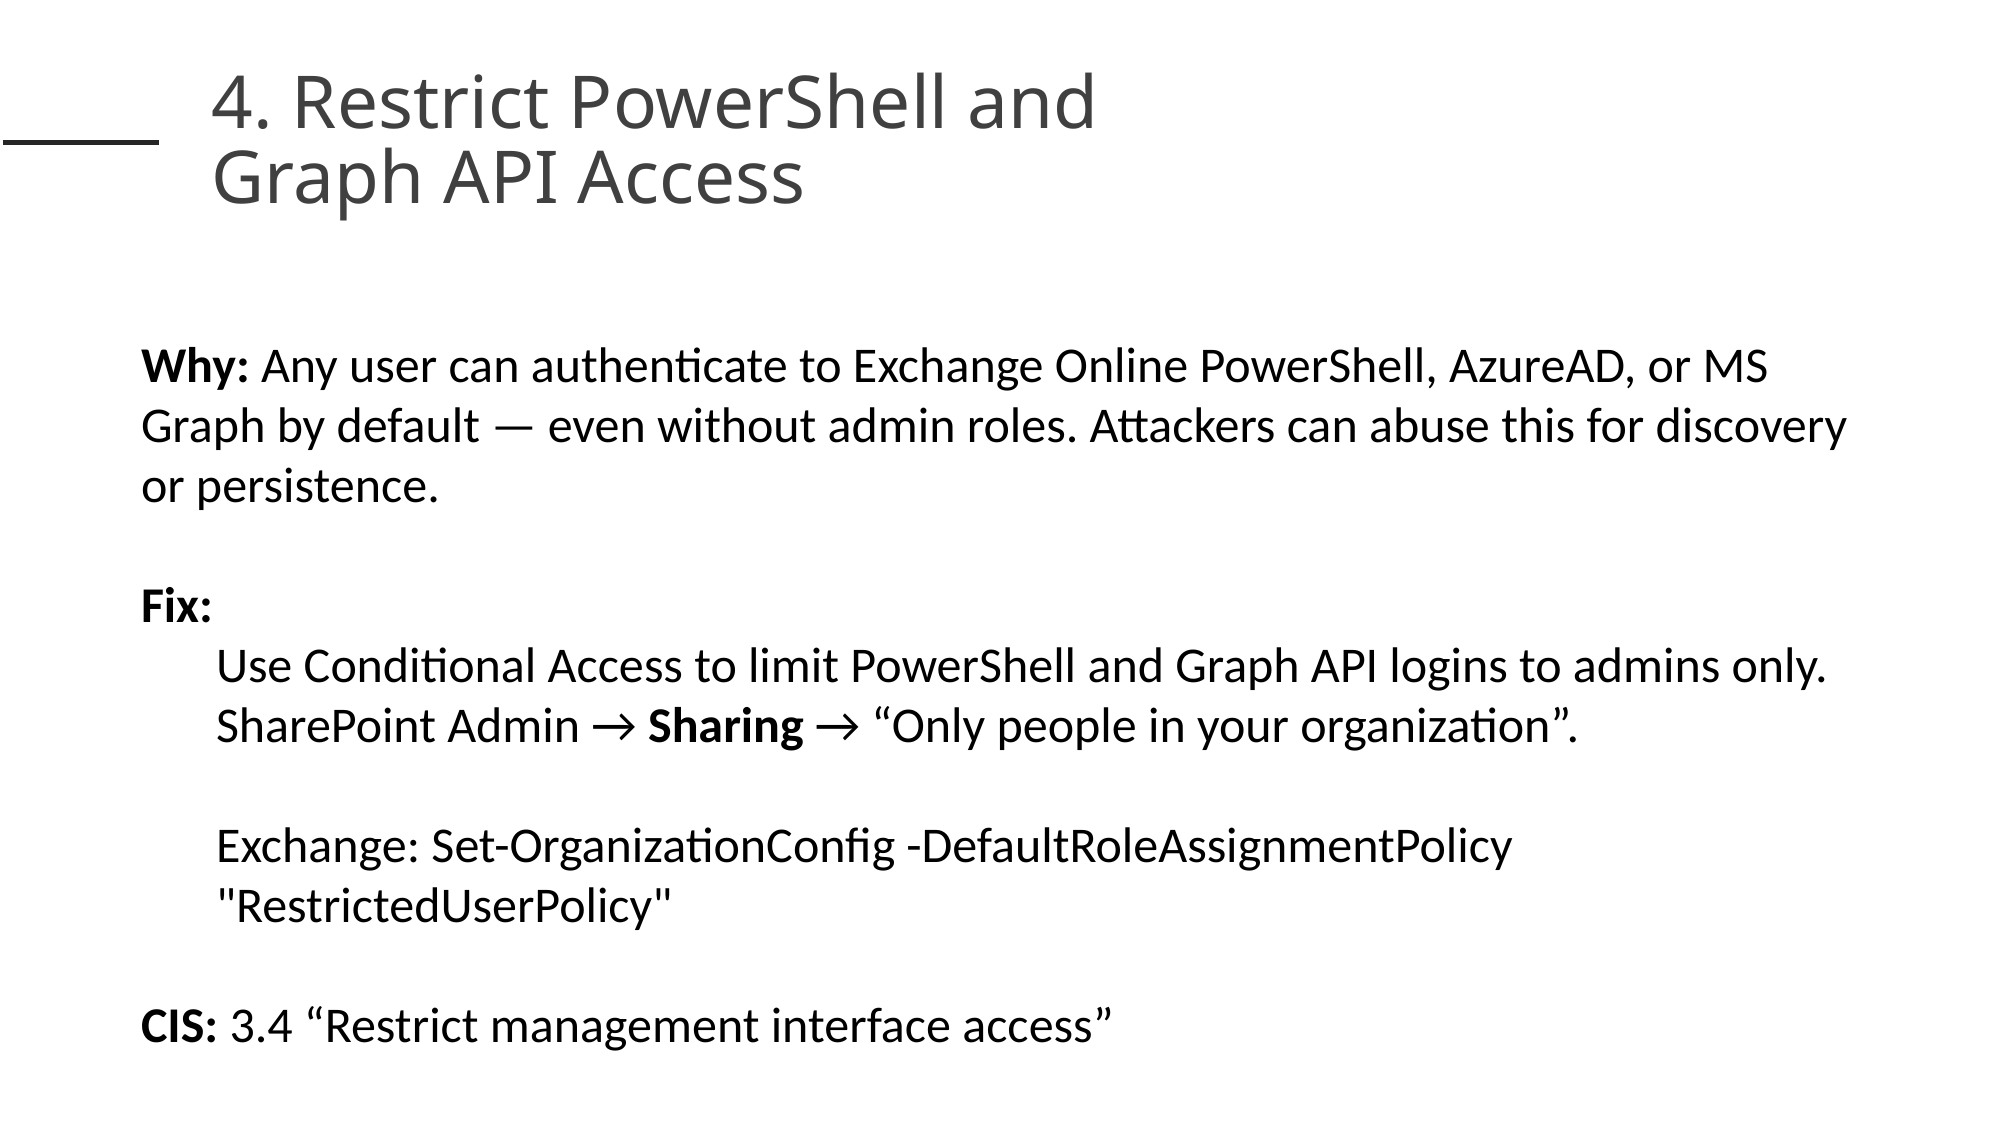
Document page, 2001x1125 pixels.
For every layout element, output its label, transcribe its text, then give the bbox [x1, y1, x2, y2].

text_box 4. Restrict PowerShell and Graph API Access [196, 60, 1345, 225]
text_box Why: Any user can authenticate to Exchange Online PowerShell, AzureAD, or MS Graph by default — even without admin roles. Attackers can abuse this for discovery or persistence. Fix: Use Conditional Access to limit PowerShell and Graph API logins to admins only. SharePoint Admin → Sharing → “Only people in your organization”. Exchange: Set-OrganizationConfig -DefaultRoleAssignmentPolicy "RestrictedUserPolicy" CIS: 3.4 “Restrict management interface access” [126, 324, 1874, 1060]
